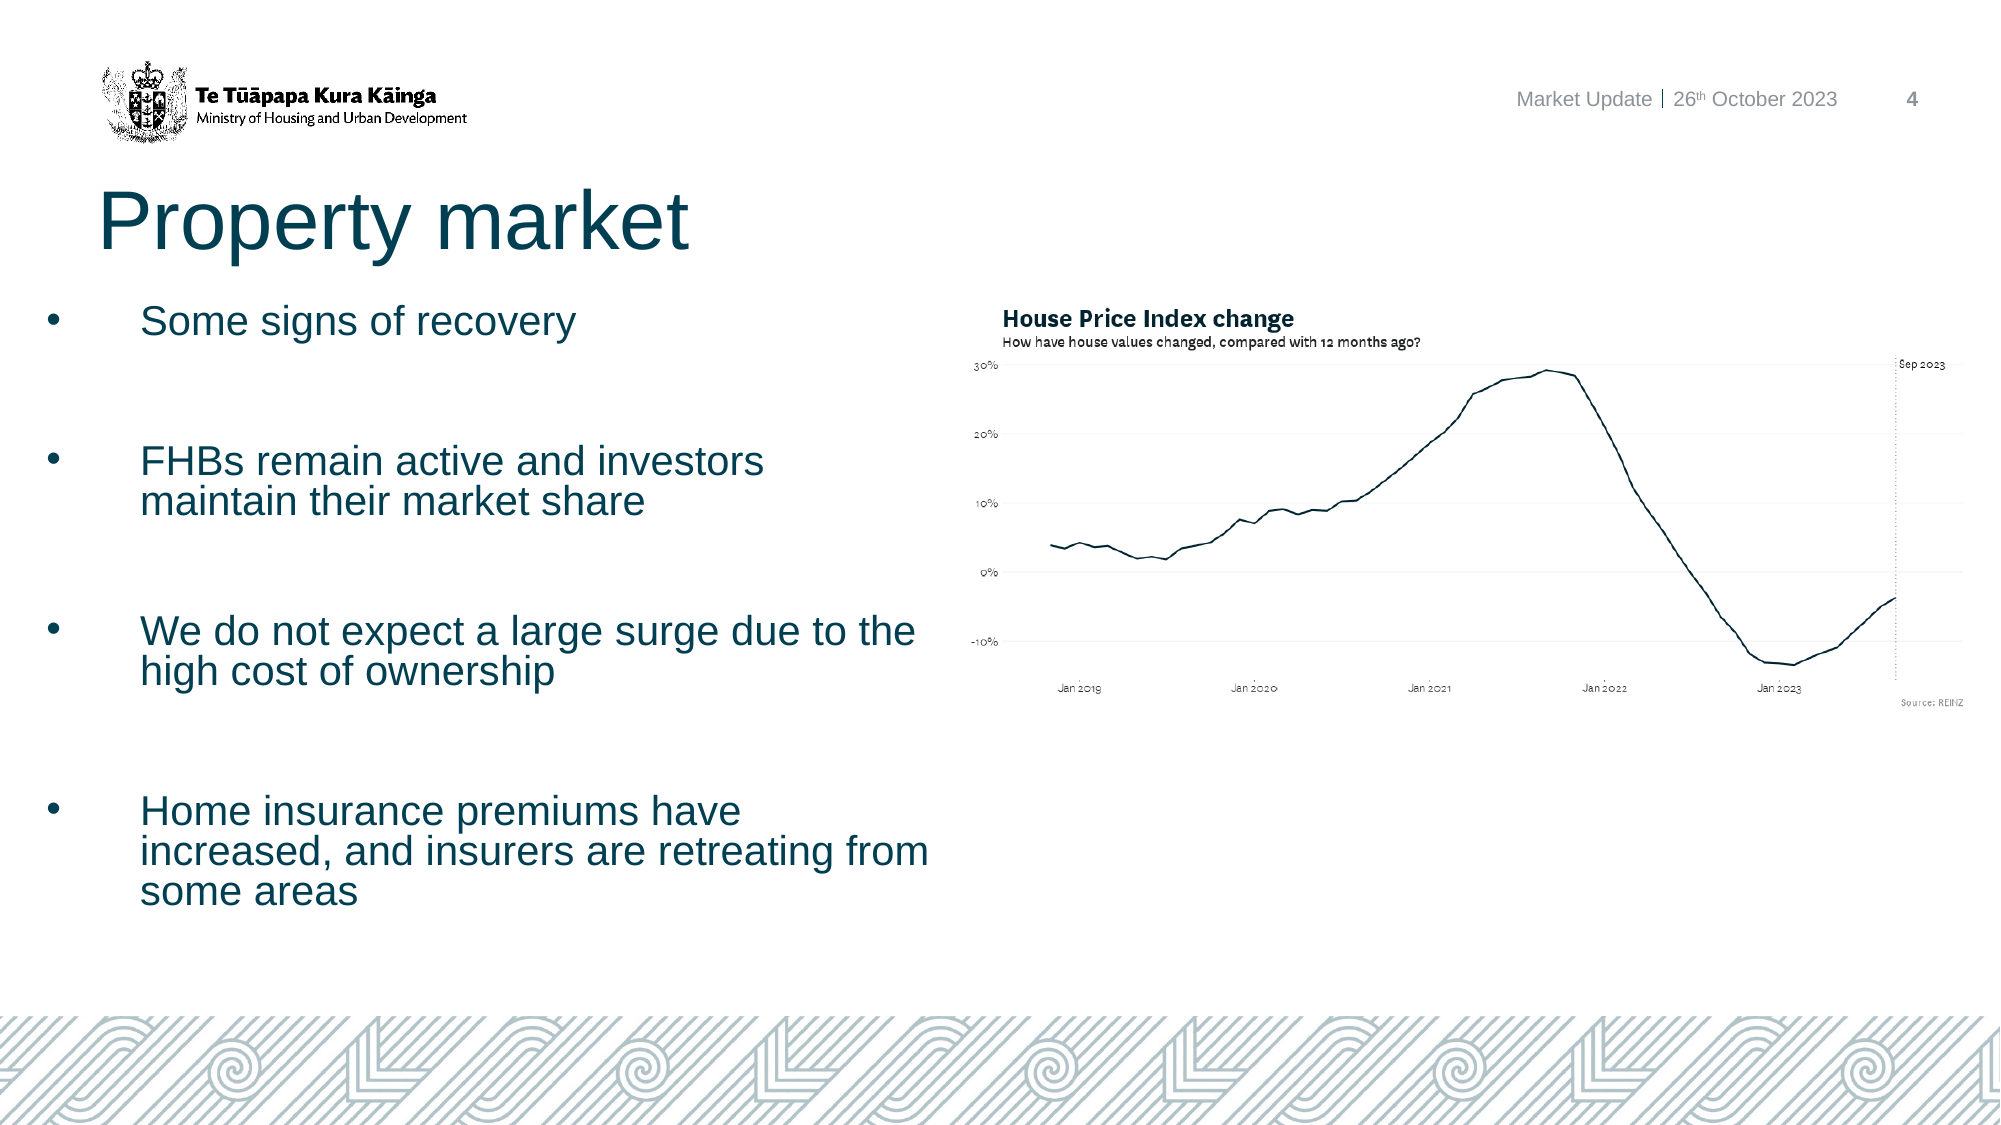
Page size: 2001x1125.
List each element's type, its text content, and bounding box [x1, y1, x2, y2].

picture [92, 54, 476, 151]
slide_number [1668, 68, 1862, 129]
picture [945, 1016, 2000, 1125]
footer Market Update [992, 68, 1668, 129]
list Some signs of recovery FHBs remain active and investors maintain their market share We do not expect a large surge due to the high cost of ownership Home insurance premiums have increased, and insurers are retreating from some areas [0, 296, 945, 1125]
slide_number 4 [1862, 68, 1934, 129]
picture [961, 296, 1973, 716]
title Property market [82, 168, 1808, 278]
